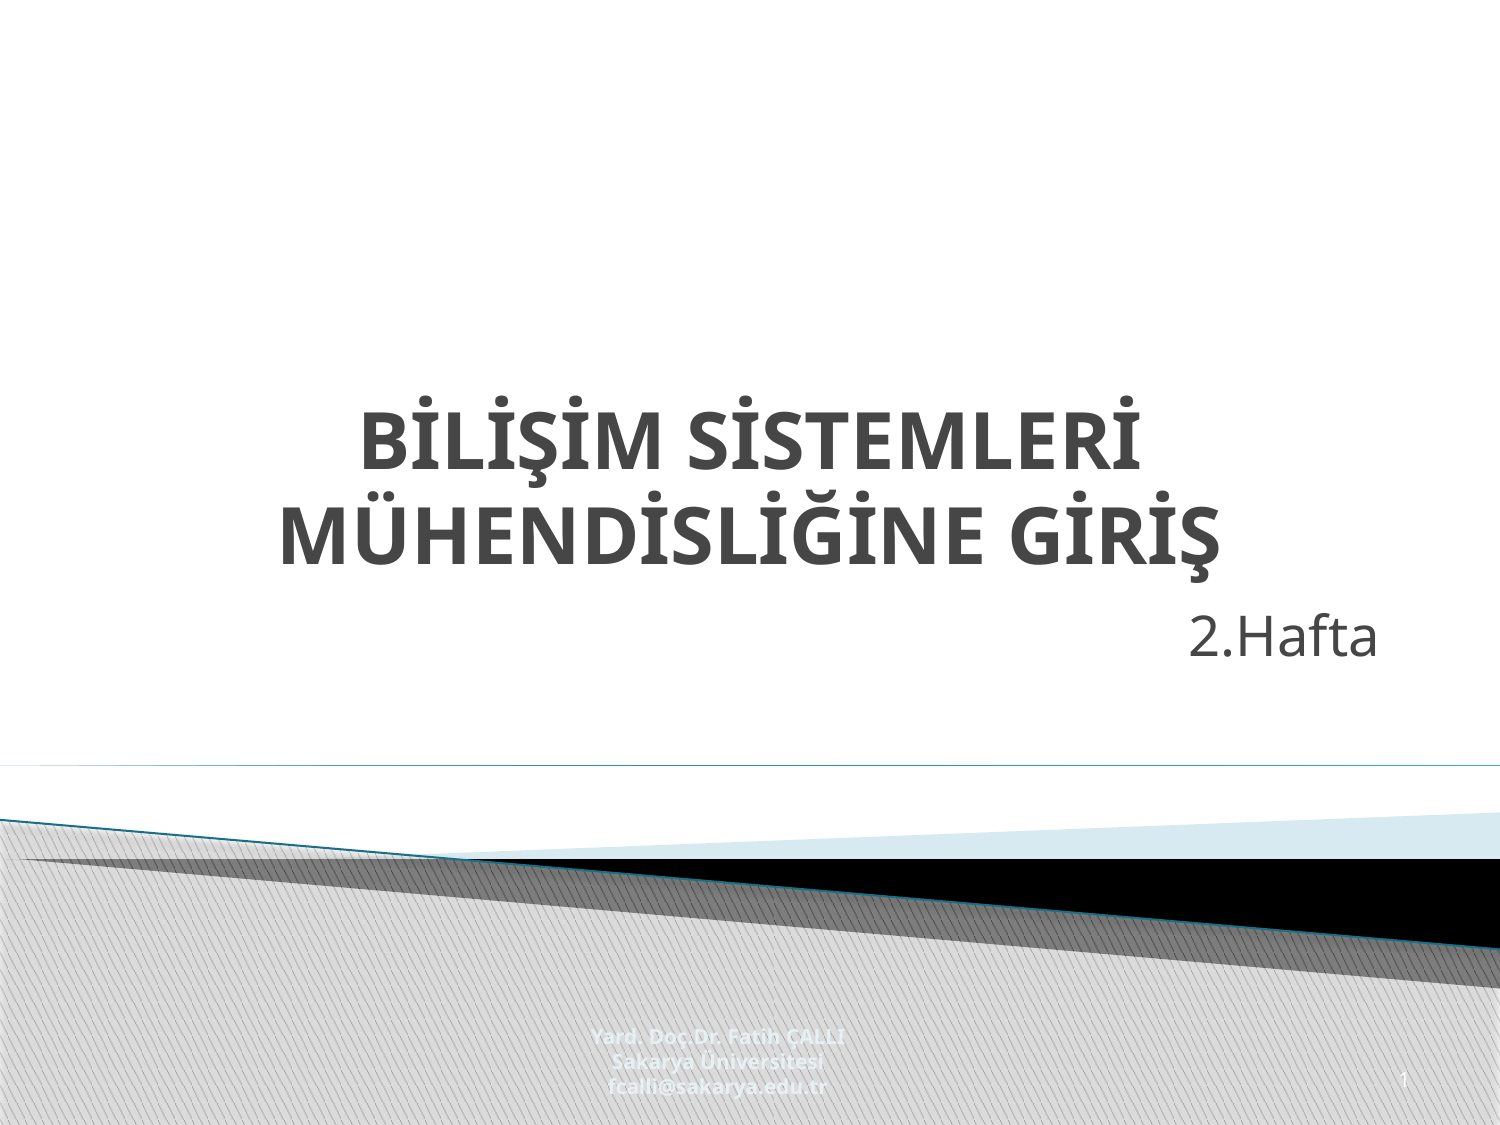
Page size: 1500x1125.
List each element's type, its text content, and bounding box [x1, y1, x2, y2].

title BİLİŞİM SİSTEMLERİ MÜHENDİSLİĞİNE GİRİŞ [112, 287, 1388, 588]
footer Yard. Doç.Dr. Fatih ÇALLI Sakarya Üniversitesi fcalli@sakarya.edu.tr [480, 1031, 956, 1107]
slide_number 1 [1074, 1025, 1425, 1103]
picture [5, 859, 1500, 989]
subtitle 2.Hafta [112, 592, 1388, 790]
